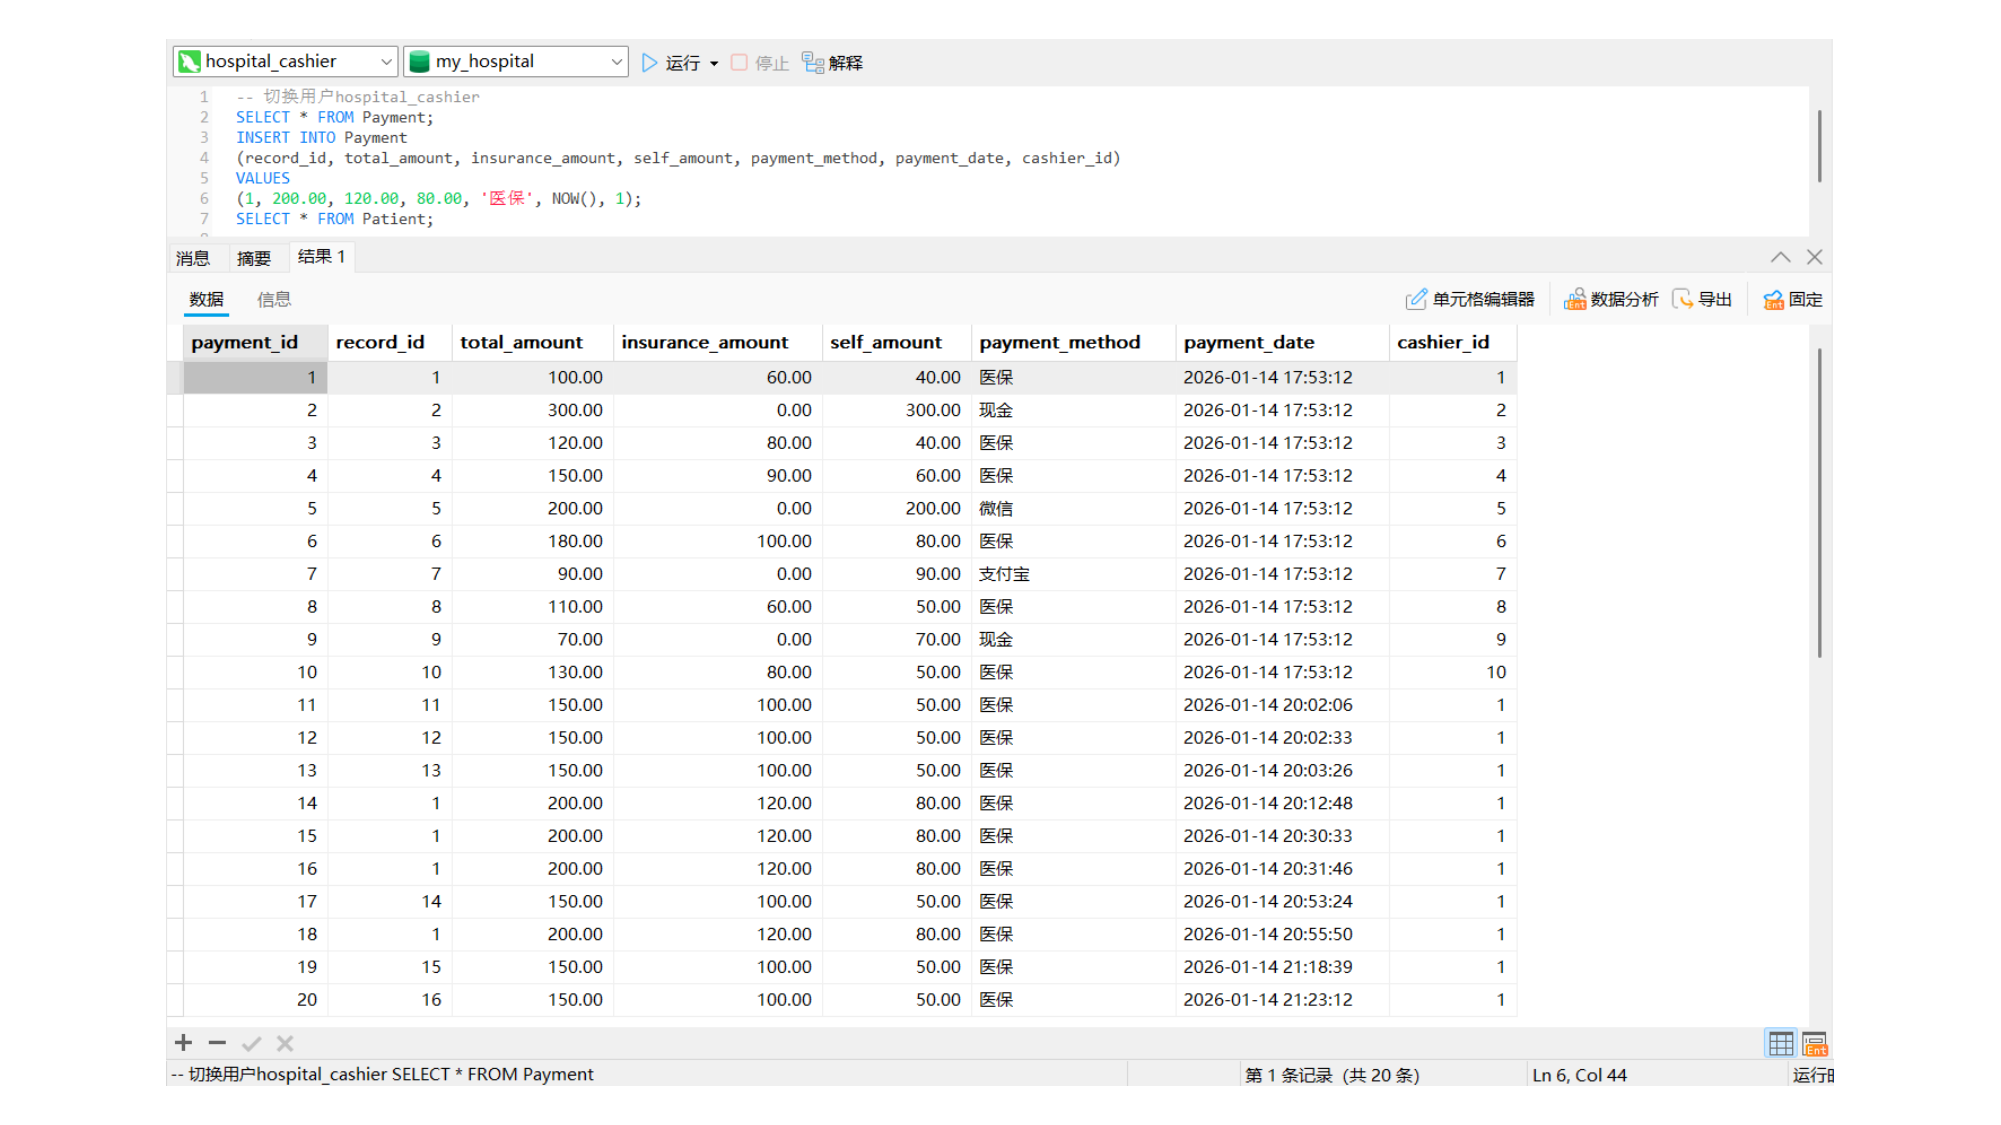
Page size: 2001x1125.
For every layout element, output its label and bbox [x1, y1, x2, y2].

picture [166, 39, 1834, 1086]
